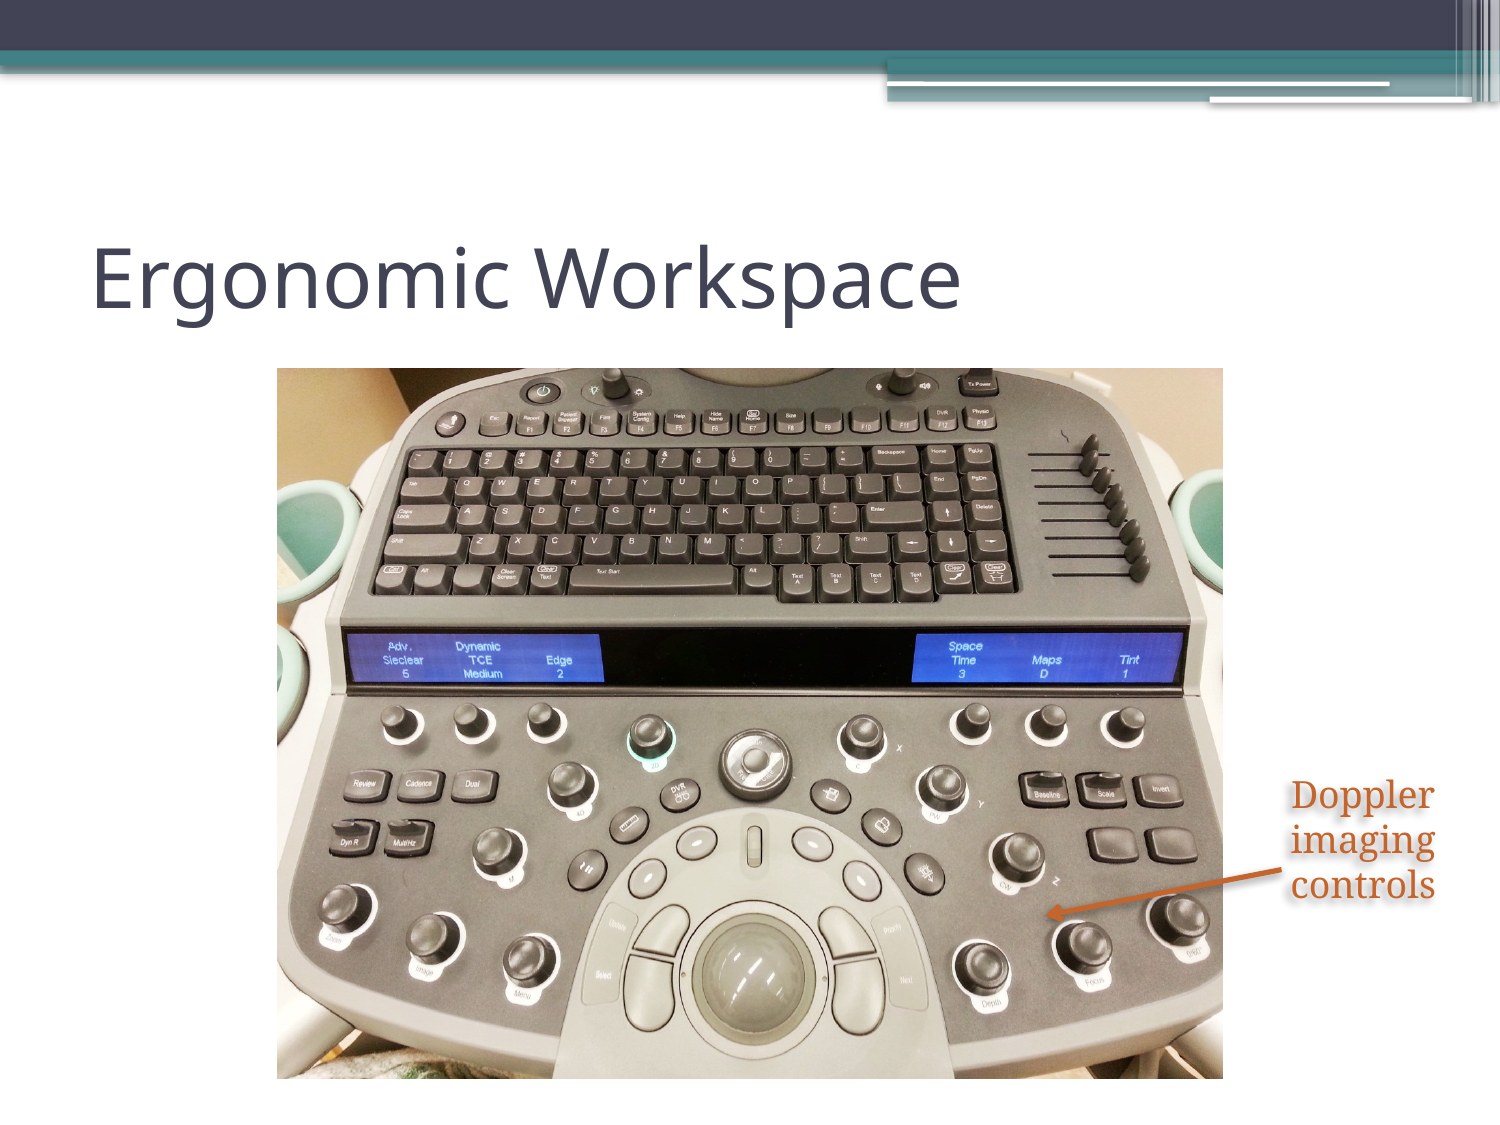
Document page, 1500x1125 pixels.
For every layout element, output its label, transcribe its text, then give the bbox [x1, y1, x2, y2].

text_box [1045, 869, 1282, 916]
text_box Doppler imaging controls [1275, 764, 1452, 914]
title Ergonomic Workspace [75, 187, 1425, 363]
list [276, 368, 1224, 1079]
